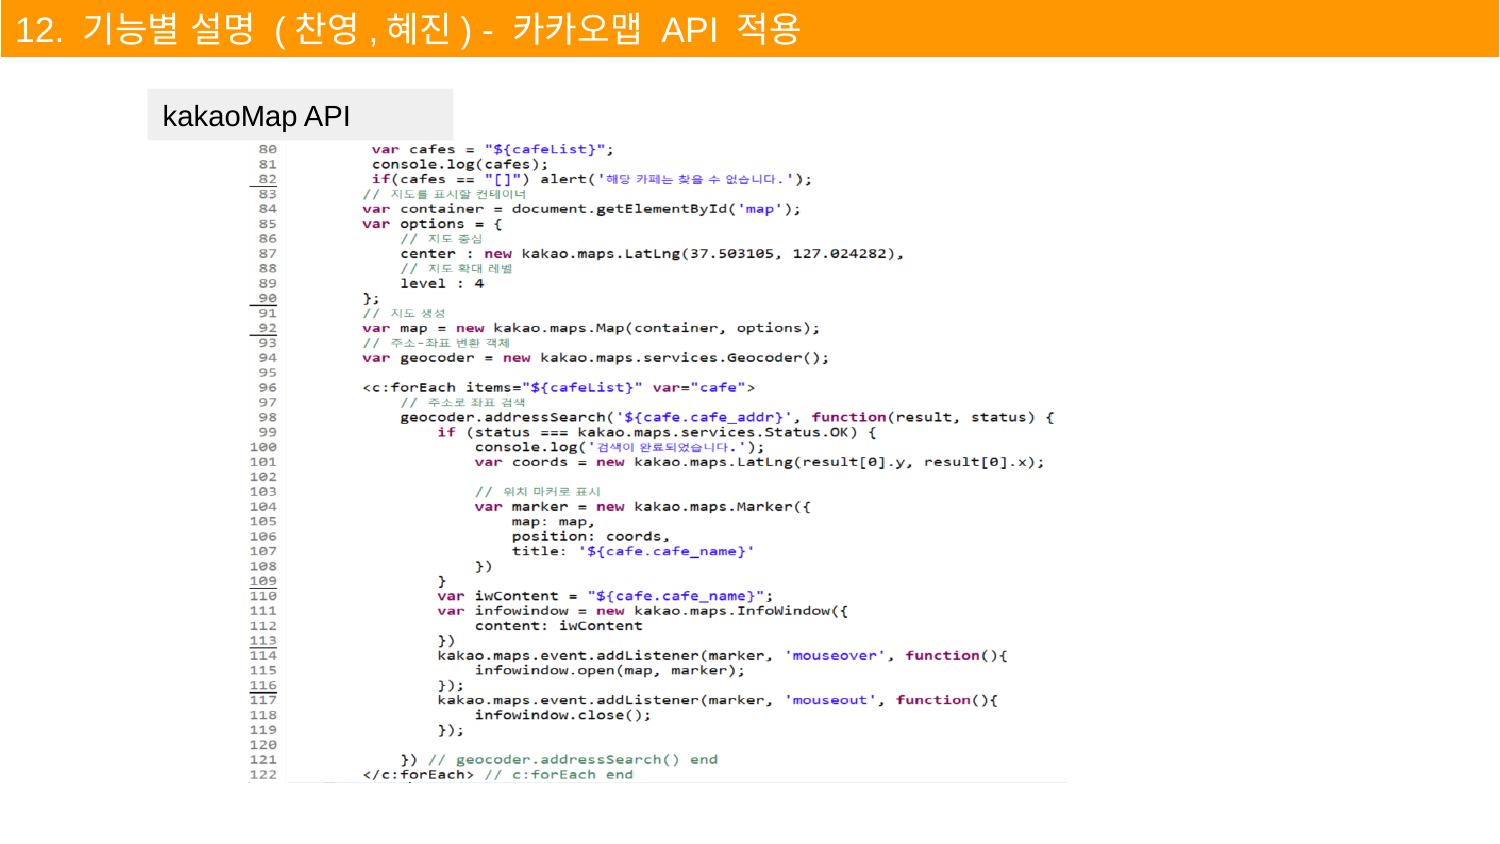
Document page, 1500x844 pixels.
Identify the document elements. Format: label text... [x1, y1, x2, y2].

text_box kakaoMap API [147, 88, 454, 141]
picture [248, 140, 1069, 784]
text_box 12. 기능별 설명 (찬영,혜진) - 카카오맵 API 적용 [0, 0, 1500, 58]
